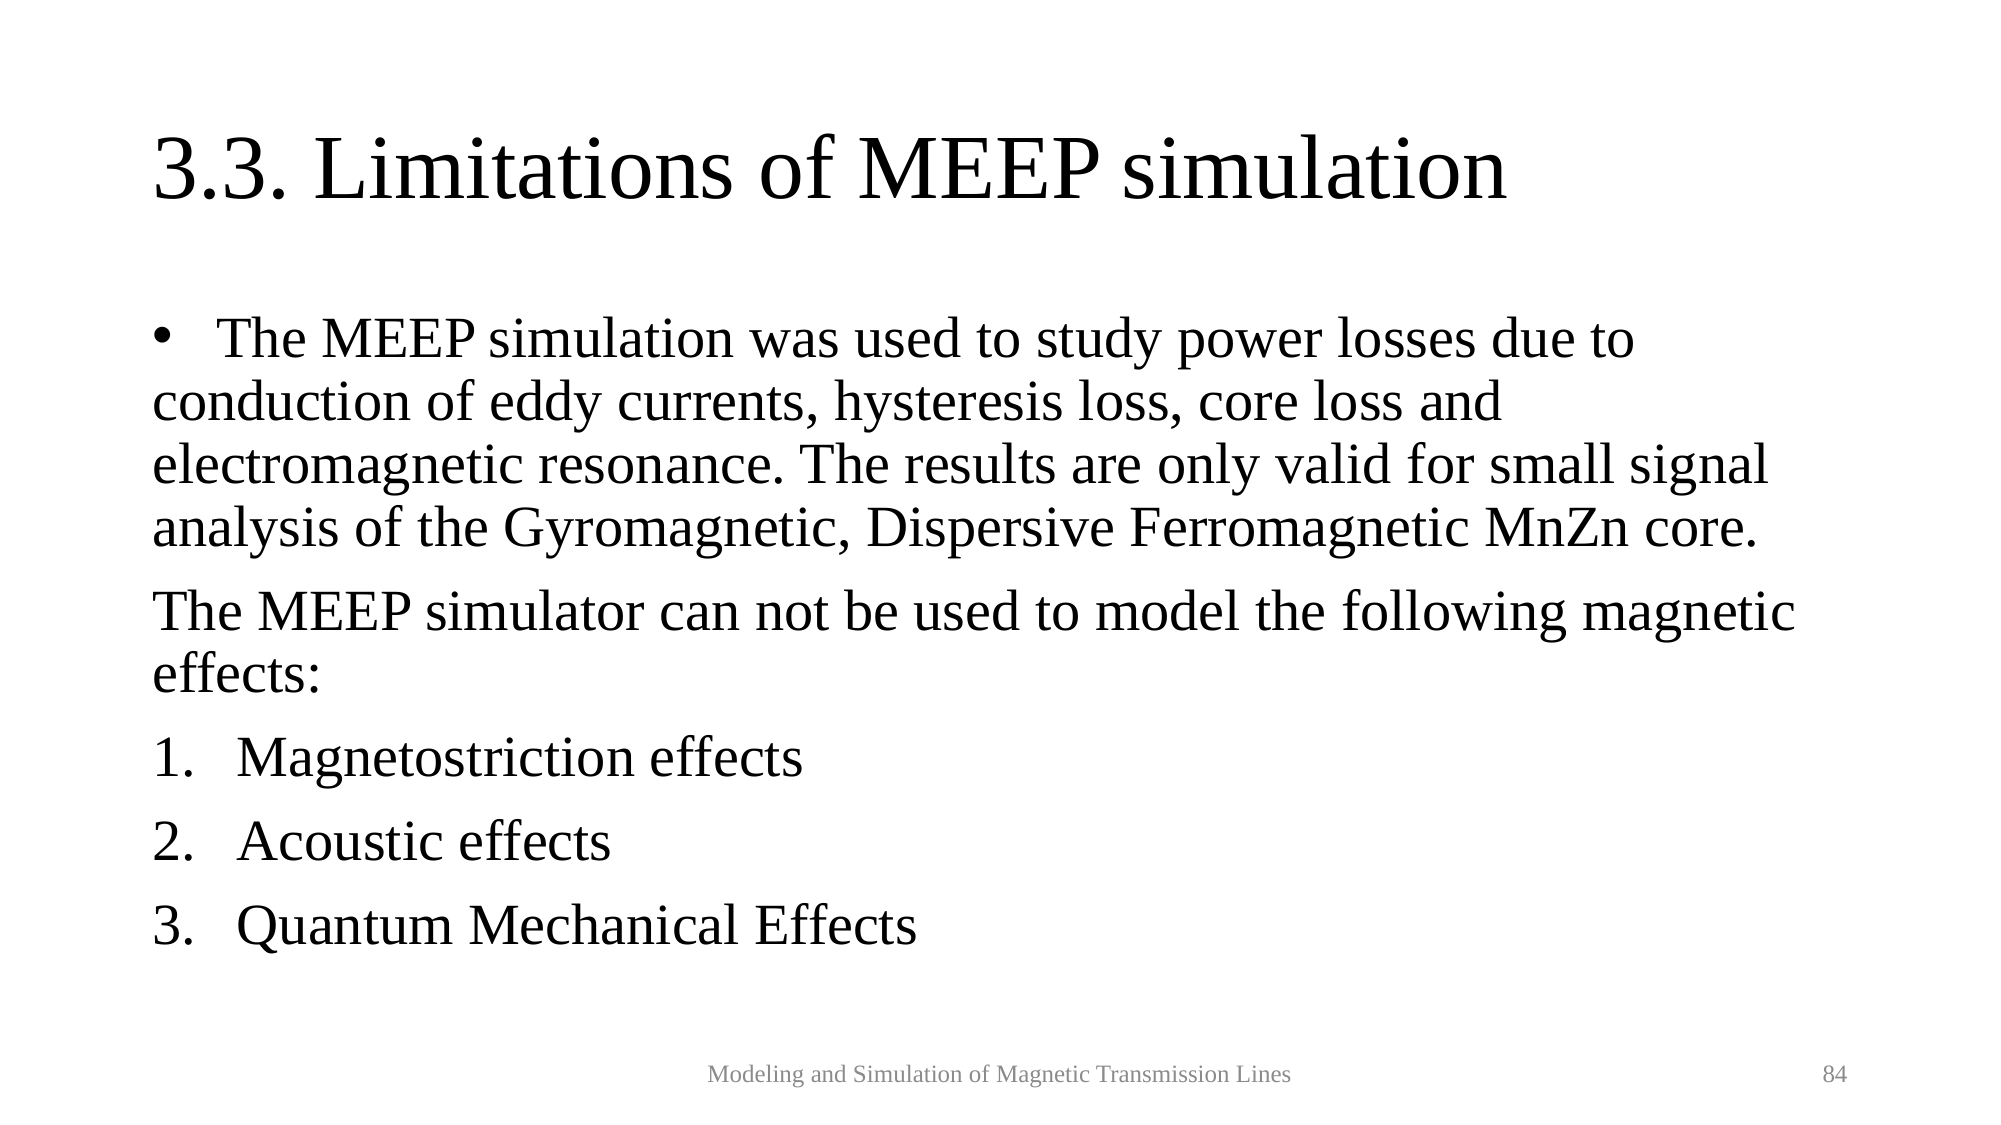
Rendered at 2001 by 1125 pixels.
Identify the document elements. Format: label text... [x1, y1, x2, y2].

footer Modeling and Simulation of Magnetic Transmission Lines [662, 1042, 1338, 1103]
list The MEEP simulation was used to study power losses due to conduction of eddy currents, hysteresis loss, core loss and electromagnetic resonance. The results are only valid for small signal analysis of the Gyromagnetic, Dispersive Ferromagnetic MnZn core. The MEEP simulator can not be used to model the following magnetic effects: Magnetostriction effects Acoustic effects Quantum Mechanical Effects [137, 299, 1863, 1014]
title 3.3. Limitations of MEEP simulation [137, 59, 1863, 278]
slide_number 84 [1412, 1042, 1863, 1103]
